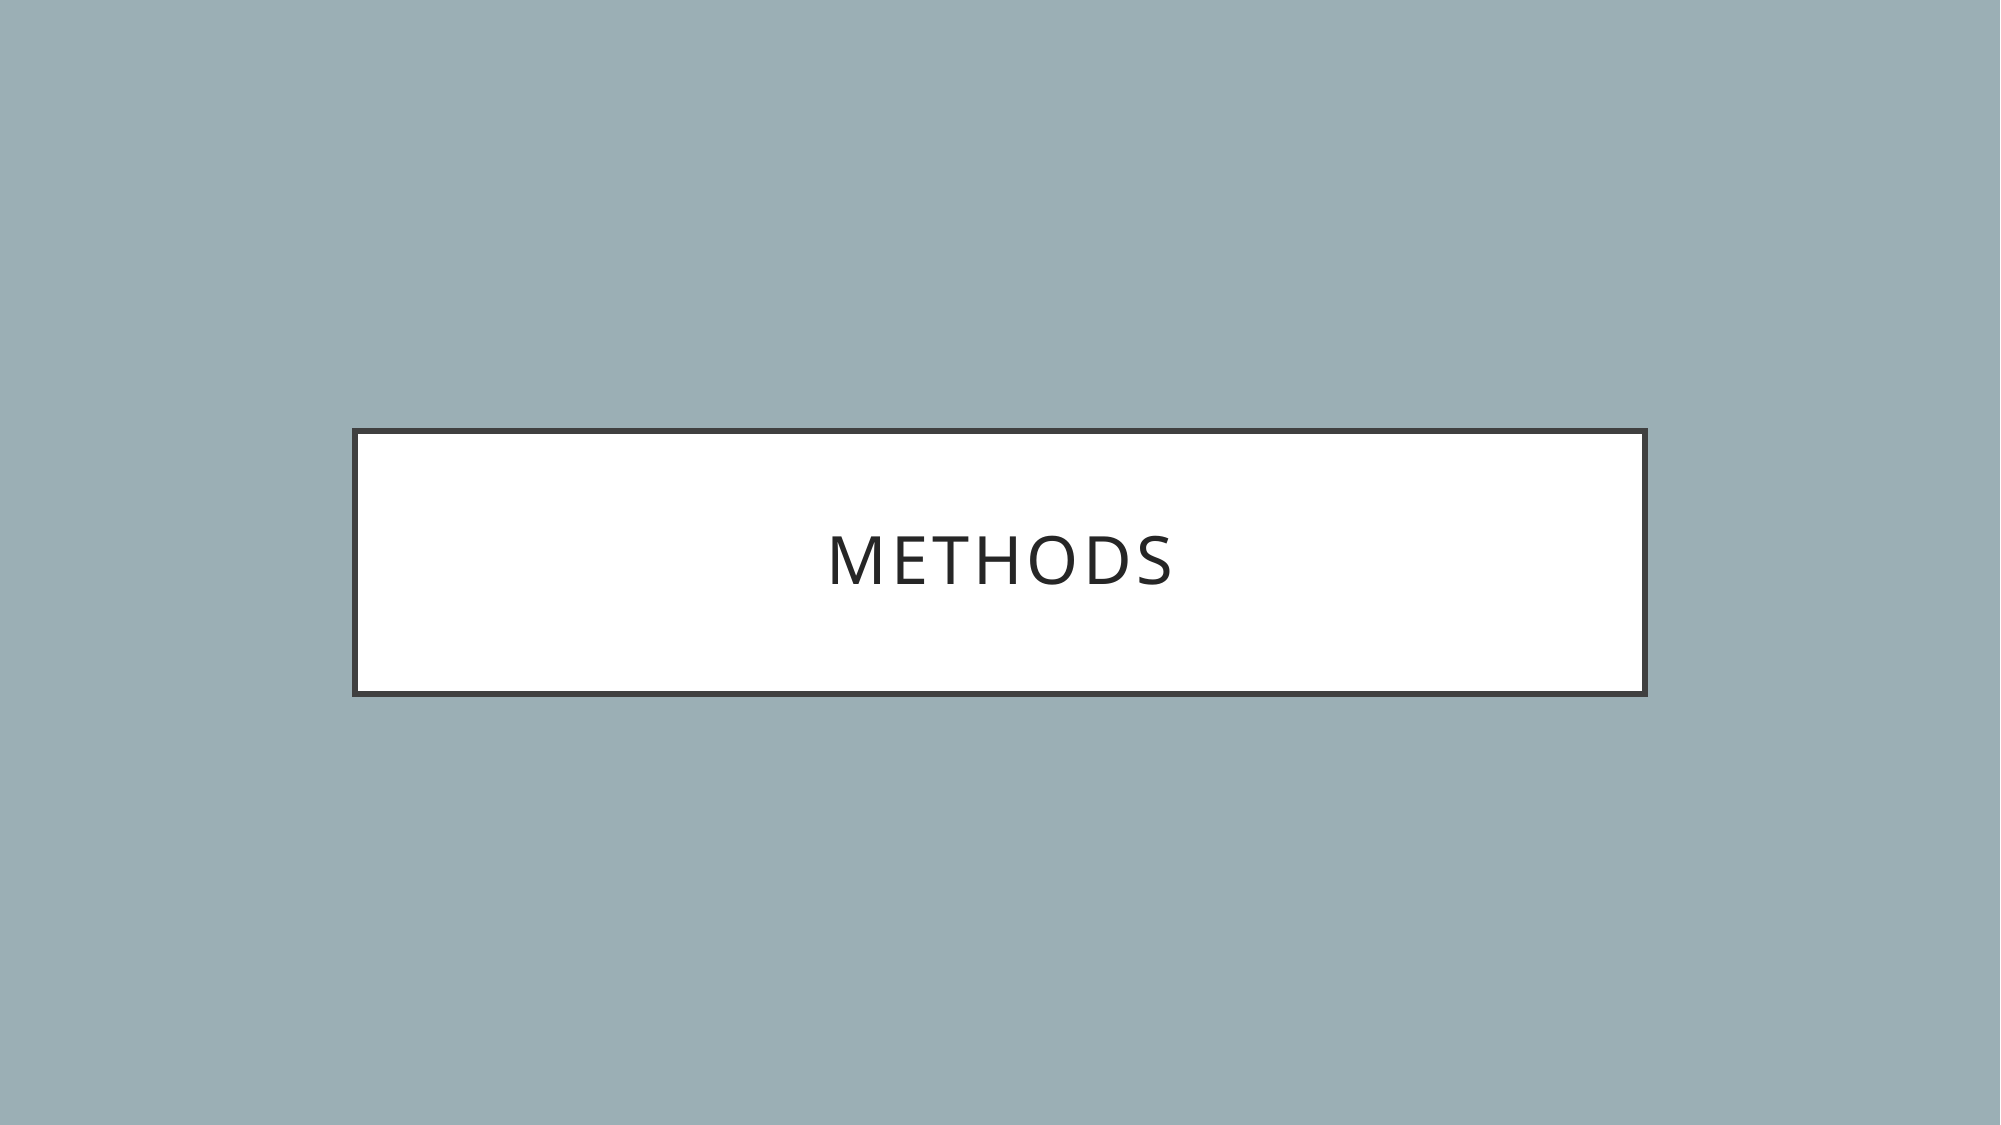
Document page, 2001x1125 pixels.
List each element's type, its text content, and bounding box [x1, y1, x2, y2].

title METHODS [352, 428, 1648, 697]
